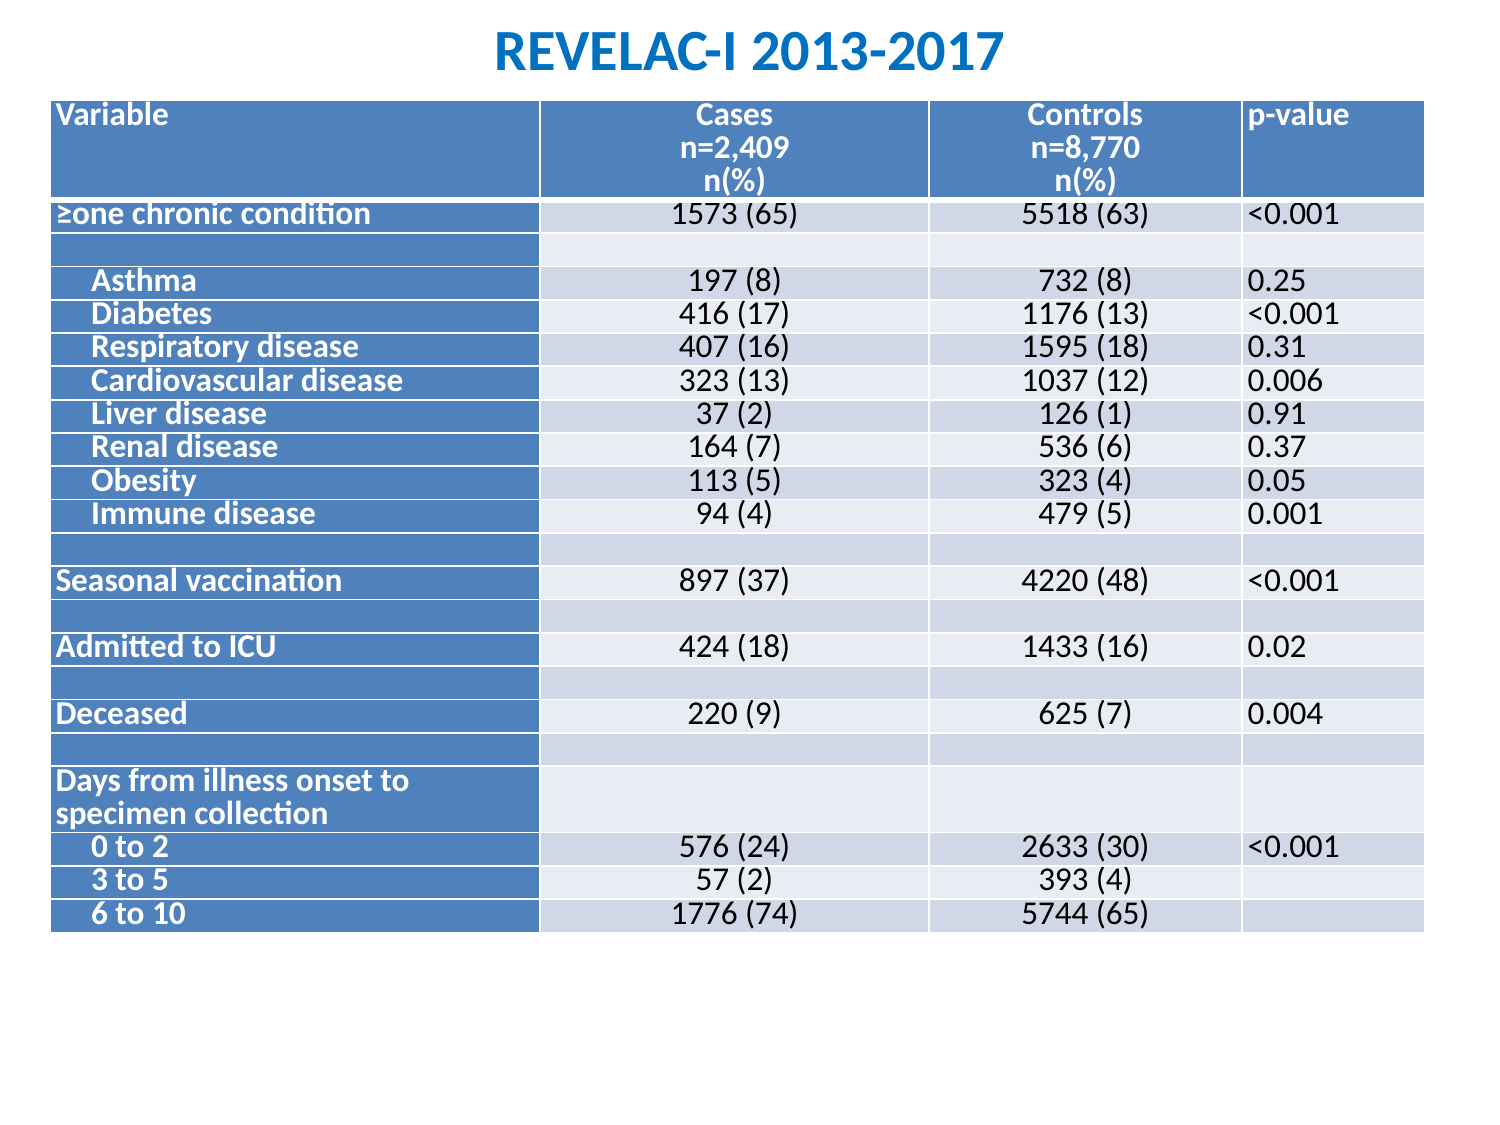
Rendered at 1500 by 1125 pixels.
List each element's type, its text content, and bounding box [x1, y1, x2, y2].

table_cell Liver disease [51, 401, 539, 432]
table_cell [51, 734, 539, 765]
table_cell 1037 (12) [930, 367, 1241, 399]
table_cell Obesity [51, 467, 539, 499]
table_cell 197 (8) [541, 267, 928, 299]
table_cell [1243, 234, 1424, 266]
table_cell 1776 (74) [541, 900, 928, 932]
table_cell 0.001 [1243, 500, 1424, 532]
table_cell 393 (4) [930, 867, 1241, 898]
table_cell 57 (2) [541, 867, 928, 898]
table_cell 536 (6) [930, 434, 1241, 465]
table_cell 3 to 5 [51, 867, 539, 898]
table_cell 1176 (13) [930, 301, 1241, 332]
table_cell 0.004 [1243, 700, 1424, 732]
table_cell 94 (4) [541, 500, 928, 532]
table_cell [541, 600, 928, 632]
table_cell Renal disease [51, 434, 539, 465]
table_cell 126 (1) [930, 401, 1241, 432]
table_cell [51, 600, 539, 632]
table_cell [541, 767, 928, 832]
table_cell 220 (9) [541, 700, 928, 732]
table_header Cases n=2,409 n(%) [541, 125, 928, 197]
table_cell [930, 767, 1241, 832]
table_cell [1243, 667, 1424, 699]
table_cell [541, 534, 928, 565]
table_cell 1433 (16) [930, 634, 1241, 665]
table_cell Admitted to ICU [51, 634, 539, 665]
table_cell 323 (4) [930, 467, 1241, 499]
table_cell 479 (5) [930, 500, 1241, 532]
table_cell 897 (37) [541, 567, 928, 599]
table_cell 37 (2) [541, 401, 928, 432]
table_cell 6 to 10 [51, 900, 539, 932]
table_cell Days from illness onset to specimen collection [51, 767, 539, 832]
table_cell [930, 734, 1241, 765]
table_cell Diabetes [51, 301, 539, 332]
table_cell 407 (16) [541, 334, 928, 365]
table_cell 164 (7) [541, 434, 928, 465]
table_cell [930, 534, 1241, 565]
table_cell 323 (13) [541, 367, 928, 399]
table_cell [51, 234, 539, 266]
table_cell 0.25 [1243, 267, 1424, 299]
table_cell [1243, 867, 1424, 898]
table_header p-value [1243, 125, 1424, 197]
table_cell 5518 (63) [930, 203, 1241, 232]
table_cell 4220 (48) [930, 567, 1241, 599]
table_cell 1595 (18) [930, 334, 1241, 365]
table_cell [1243, 767, 1424, 832]
table_cell 576 (24) [541, 833, 928, 865]
table_cell 416 (17) [541, 301, 928, 332]
table_cell [930, 600, 1241, 632]
table_cell 113 (5) [541, 467, 928, 499]
text_box REVELAC-I 2013-2017 [74, 0, 1425, 125]
table_cell 0.02 [1243, 634, 1424, 665]
table_cell 2633 (30) [930, 833, 1241, 865]
table_cell ≥one chronic condition [51, 203, 539, 232]
table_cell <0.001 [1243, 203, 1424, 232]
table_cell 0.05 [1243, 467, 1424, 499]
table_cell [541, 234, 928, 266]
table_cell 0.006 [1243, 367, 1424, 399]
table_cell [541, 667, 928, 699]
table_cell 5744 (65) [930, 900, 1241, 932]
table_cell 424 (18) [541, 634, 928, 665]
table_cell 732 (8) [930, 267, 1241, 299]
table_cell Seasonal vaccination [51, 567, 539, 599]
table_cell Deceased [51, 700, 539, 732]
table_cell 0.37 [1243, 434, 1424, 465]
table_cell 0 to 2 [51, 833, 539, 865]
table_cell 1573 (65) [541, 203, 928, 232]
table_cell [51, 534, 539, 565]
table_cell <0.001 [1243, 567, 1424, 599]
table_cell Immune disease [51, 500, 539, 532]
table_header Variable [51, 101, 539, 197]
table_cell [1243, 600, 1424, 632]
table_cell <0.001 [1243, 301, 1424, 332]
table_cell [51, 667, 539, 699]
table_cell 0.31 [1243, 334, 1424, 365]
table_cell 0.91 [1243, 401, 1424, 432]
table_cell [1243, 900, 1424, 932]
table_cell [1243, 734, 1424, 765]
table_cell [541, 734, 928, 765]
table_cell [1243, 534, 1424, 565]
table_cell Cardiovascular disease [51, 367, 539, 399]
table_header Controls n=8,770 n(%) [930, 125, 1241, 197]
table_cell Asthma [51, 267, 539, 299]
table_cell Respiratory disease [51, 334, 539, 365]
table_cell [930, 234, 1241, 266]
table_cell <0.001 [1243, 833, 1424, 865]
table_cell [930, 667, 1241, 699]
table_cell 625 (7) [930, 700, 1241, 732]
